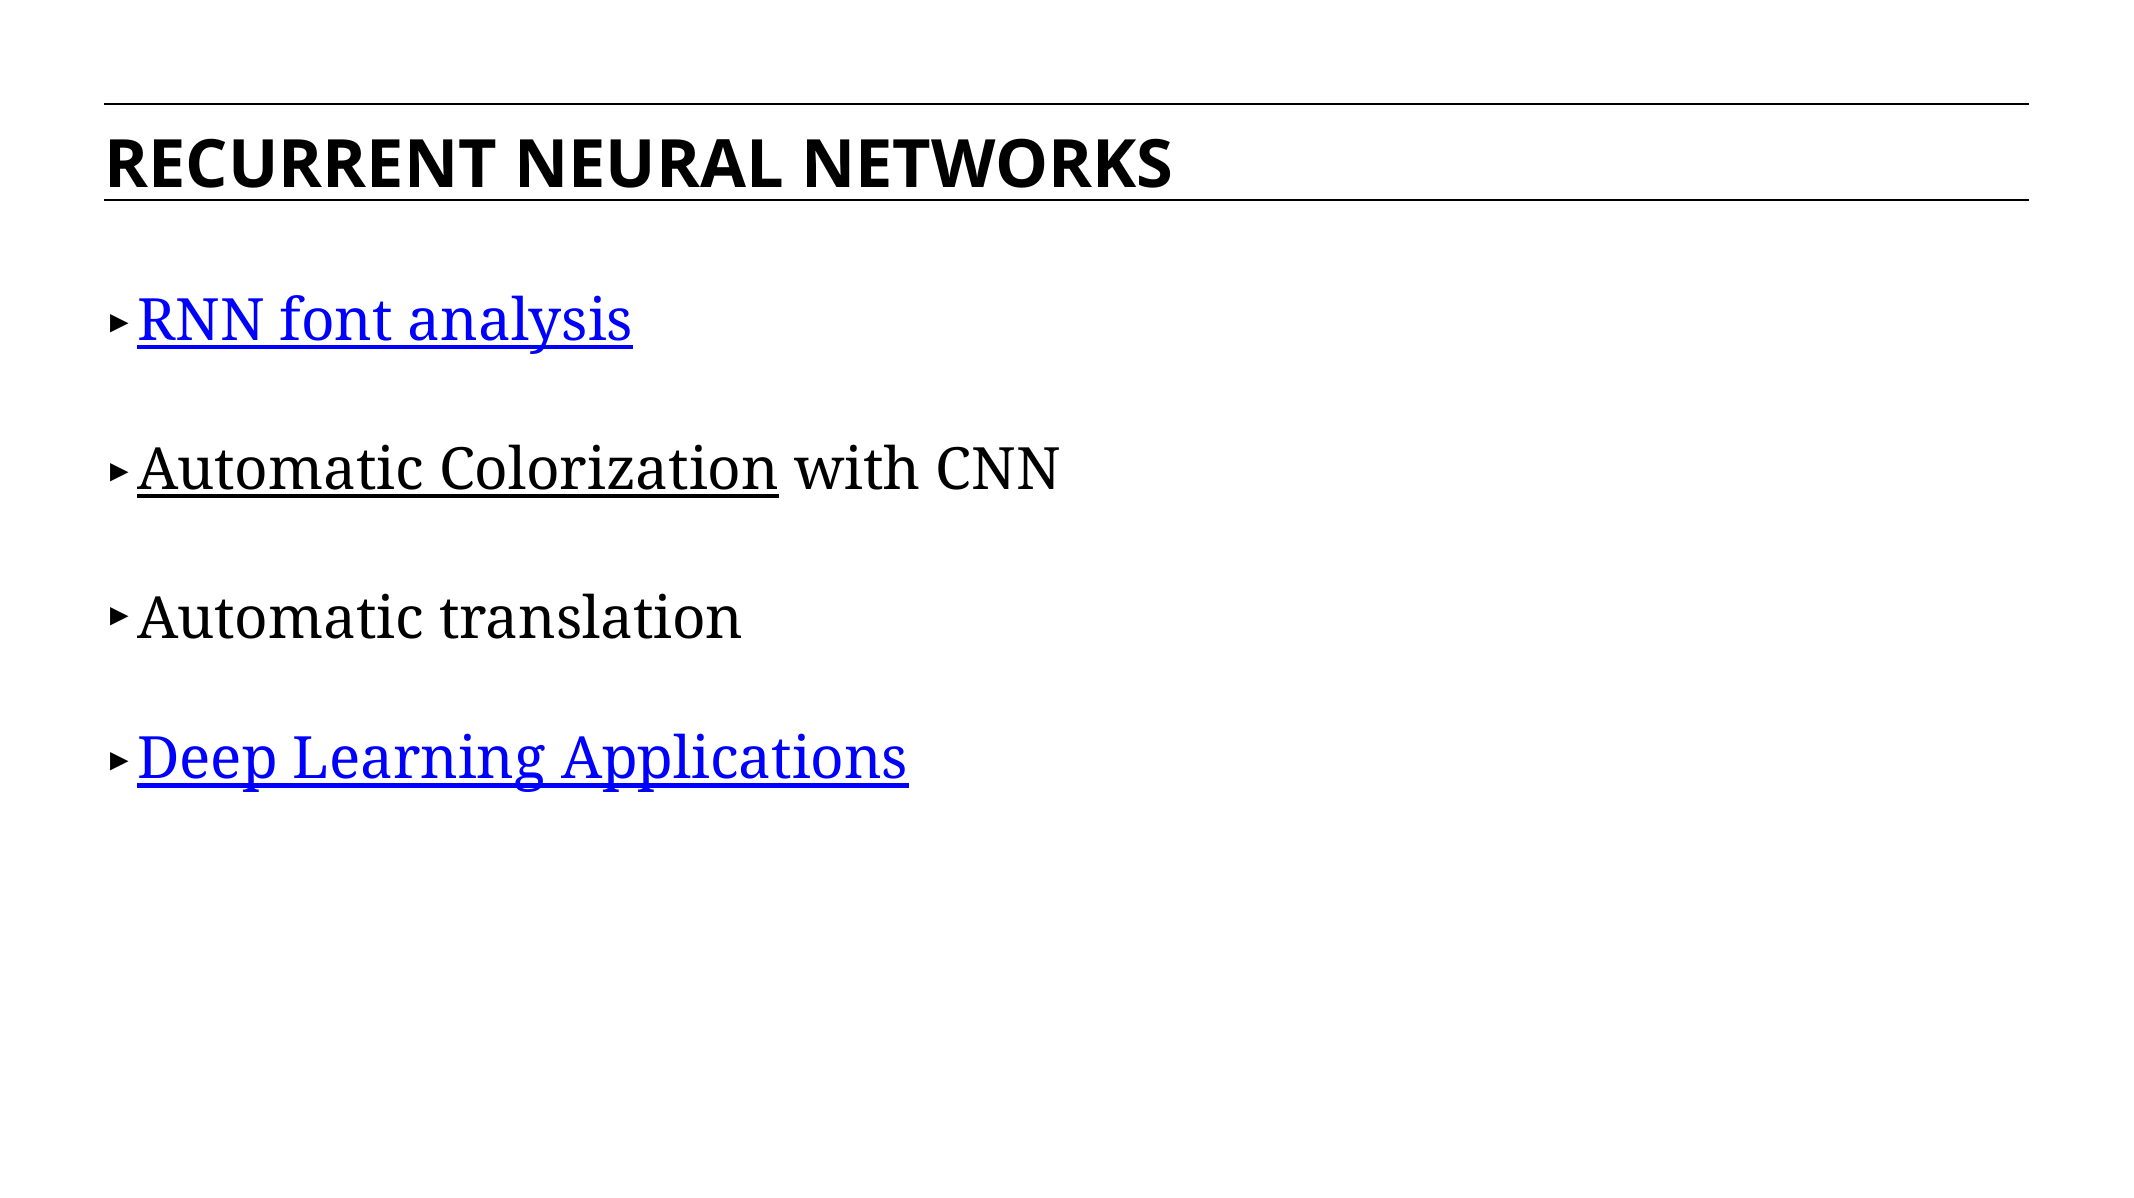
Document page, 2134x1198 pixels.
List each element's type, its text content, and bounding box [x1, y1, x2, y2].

list RNN font analysis Automatic Colorization with CNN Automatic translation Deep Learning Applications [104, 212, 2030, 837]
text_box RECURRENT NEURAL NETWORKS [104, 120, 2030, 192]
